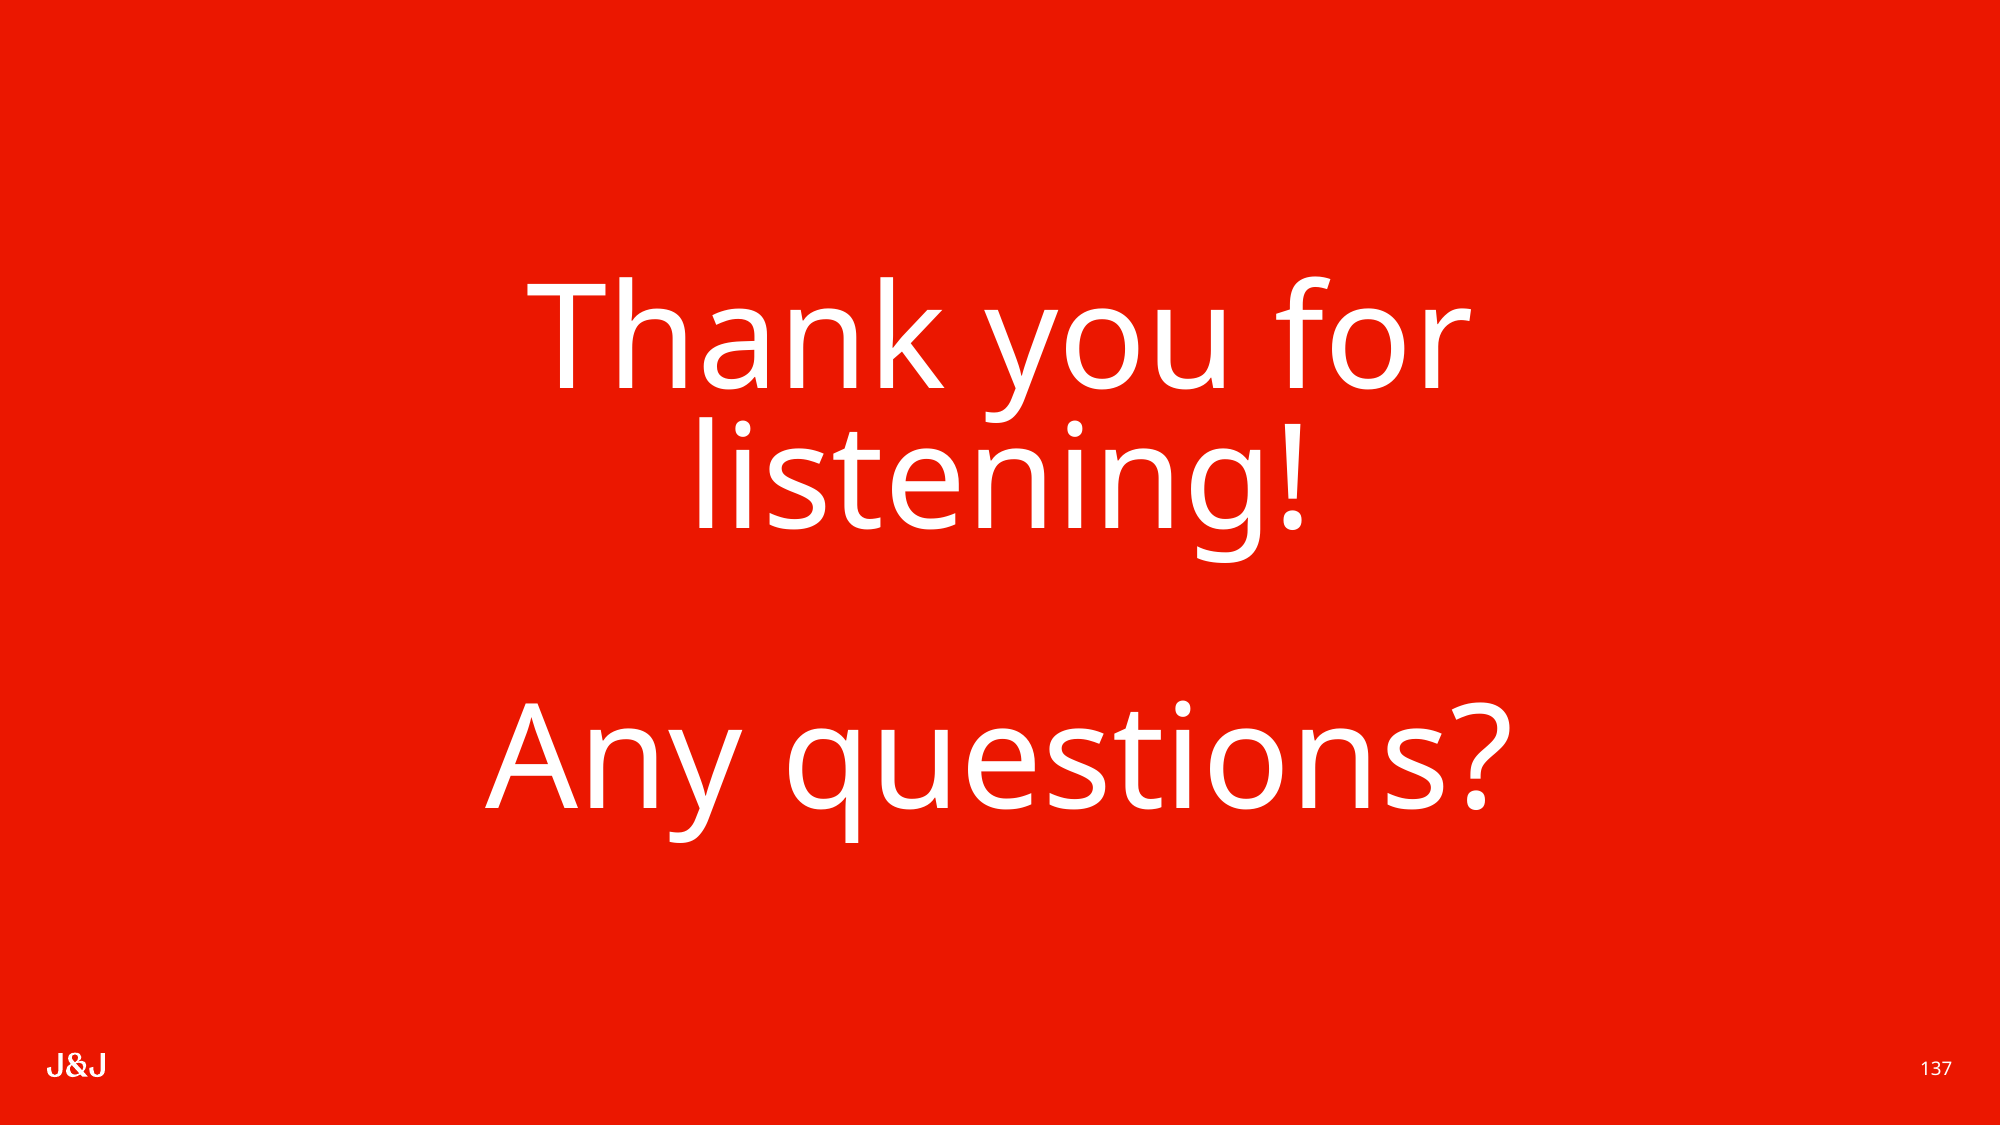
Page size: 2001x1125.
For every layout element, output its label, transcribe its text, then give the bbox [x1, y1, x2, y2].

slide_number 137 [1899, 1055, 1953, 1081]
title Thank you for listening! Any questions? [288, 276, 1712, 849]
